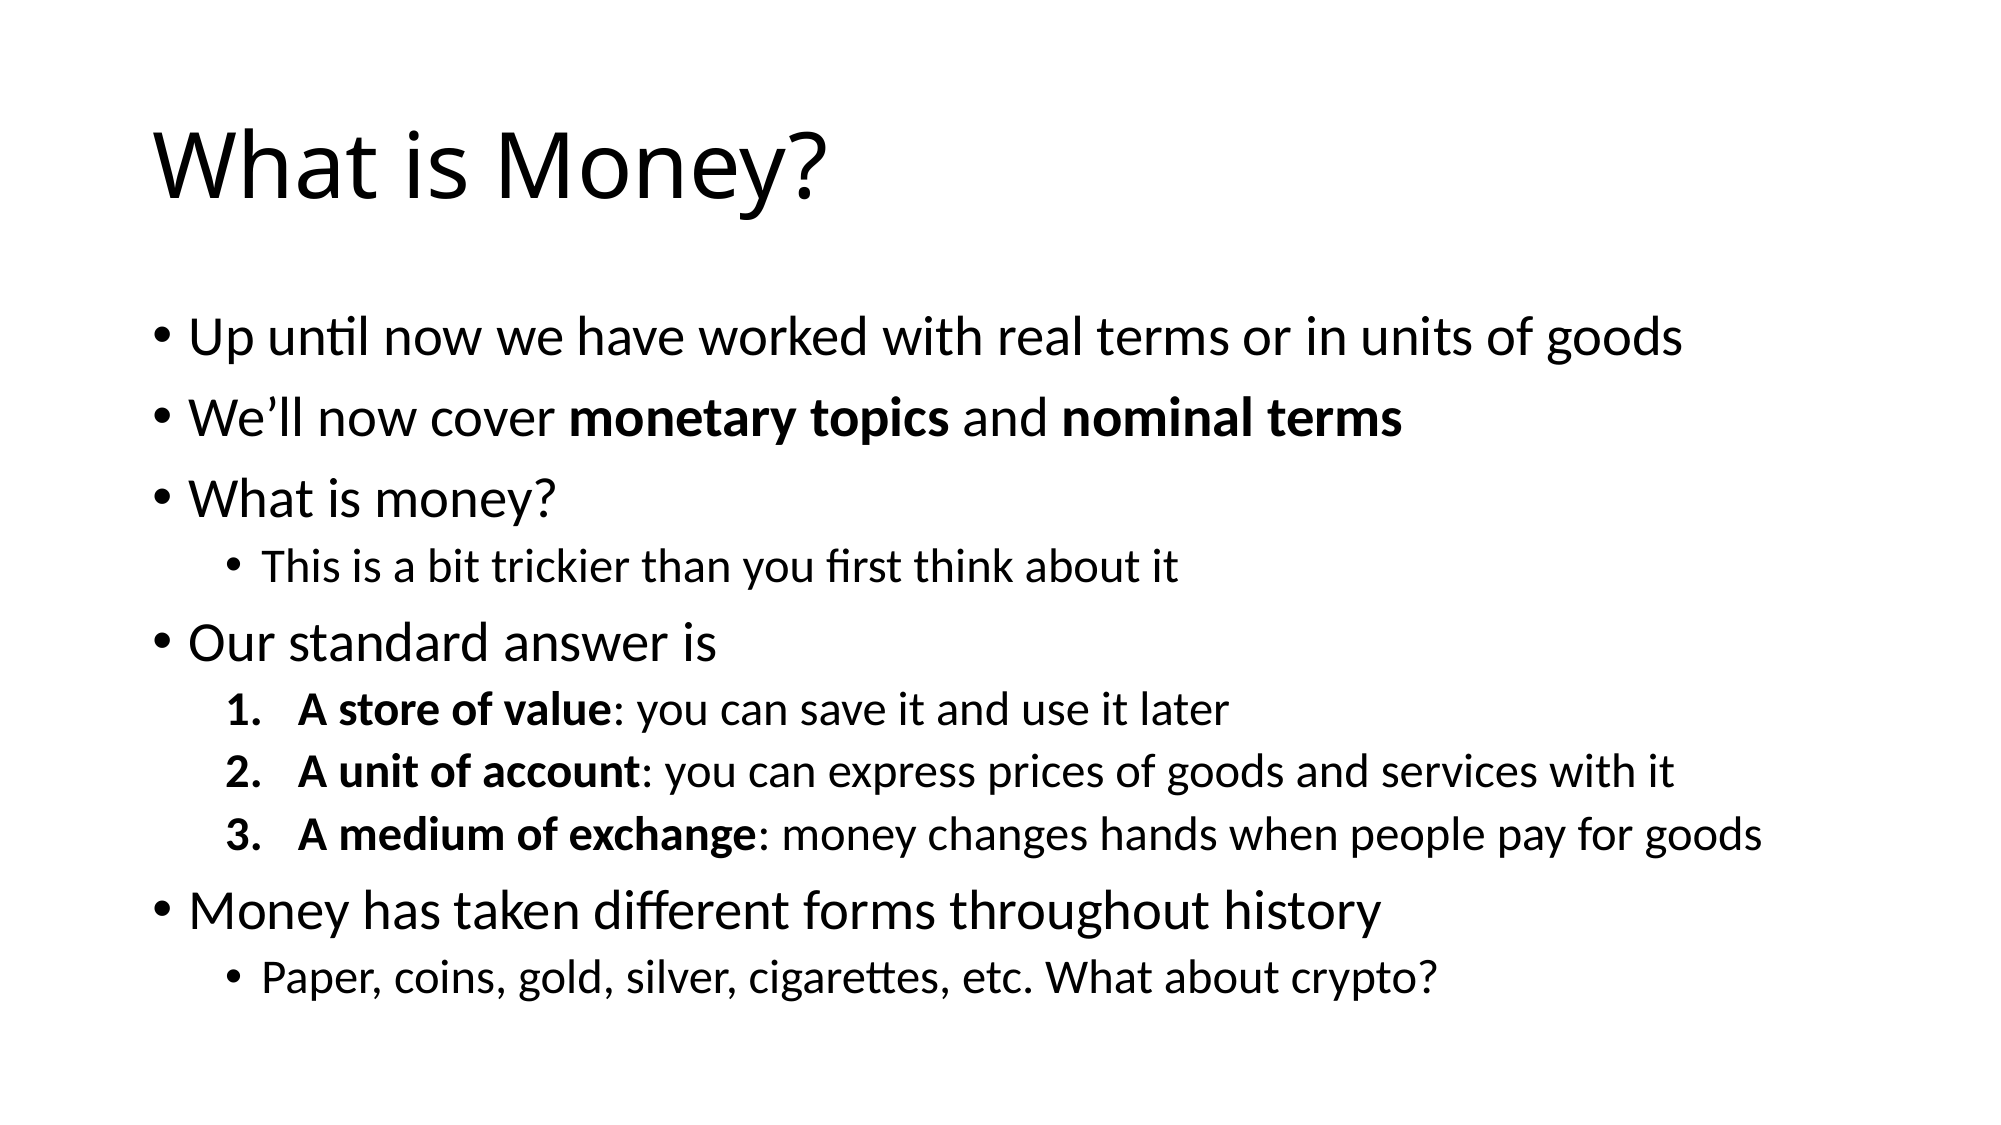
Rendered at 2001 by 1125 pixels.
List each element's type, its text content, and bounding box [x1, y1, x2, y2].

list Up until now we have worked with real terms or in units of goods We’ll now cover monetary topics and nominal terms What is money? This is a bit trickier than you first think about it Our standard answer is A store of value: you can save it and use it later A unit of account: you can express prices of goods and services with it A medium of exchange: money changes hands when people pay for goods Money has taken different forms throughout history Paper, coins, gold, silver, cigarettes, etc. What about crypto? [137, 299, 1863, 1014]
title What is Money? [137, 59, 1863, 278]
